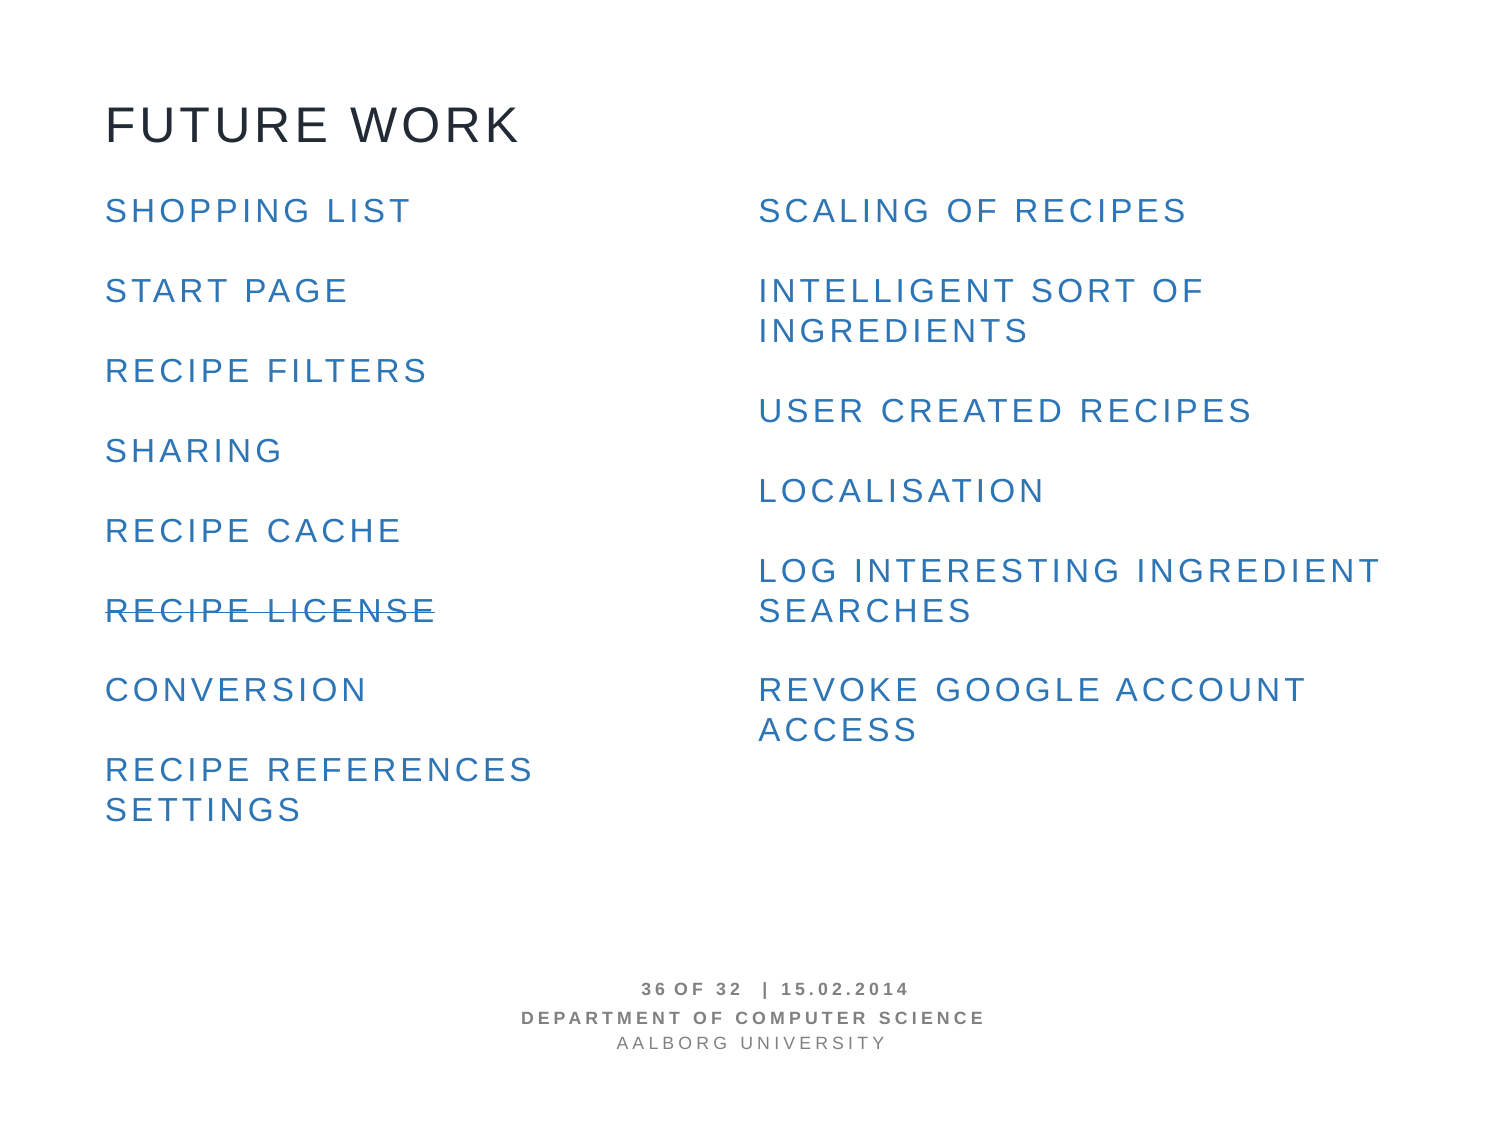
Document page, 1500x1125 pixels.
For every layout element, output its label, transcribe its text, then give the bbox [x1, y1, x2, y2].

text_box Department of computer science AALBORG UNIVERSITy [449, 1006, 1055, 1056]
text_box Future work [102, 92, 1125, 153]
text_box Shopping list Start page Recipe filters Sharing Recipe cache Recipe license Conversion Recipe references Settings Scaling of recipes Intelligent sort of ingredients User created recipes Localisation Log interesting ingredient searches Revoke Google account access [102, 189, 1410, 858]
text_box 36 OF 32 | 15.02.2014 [416, 976, 1130, 1000]
